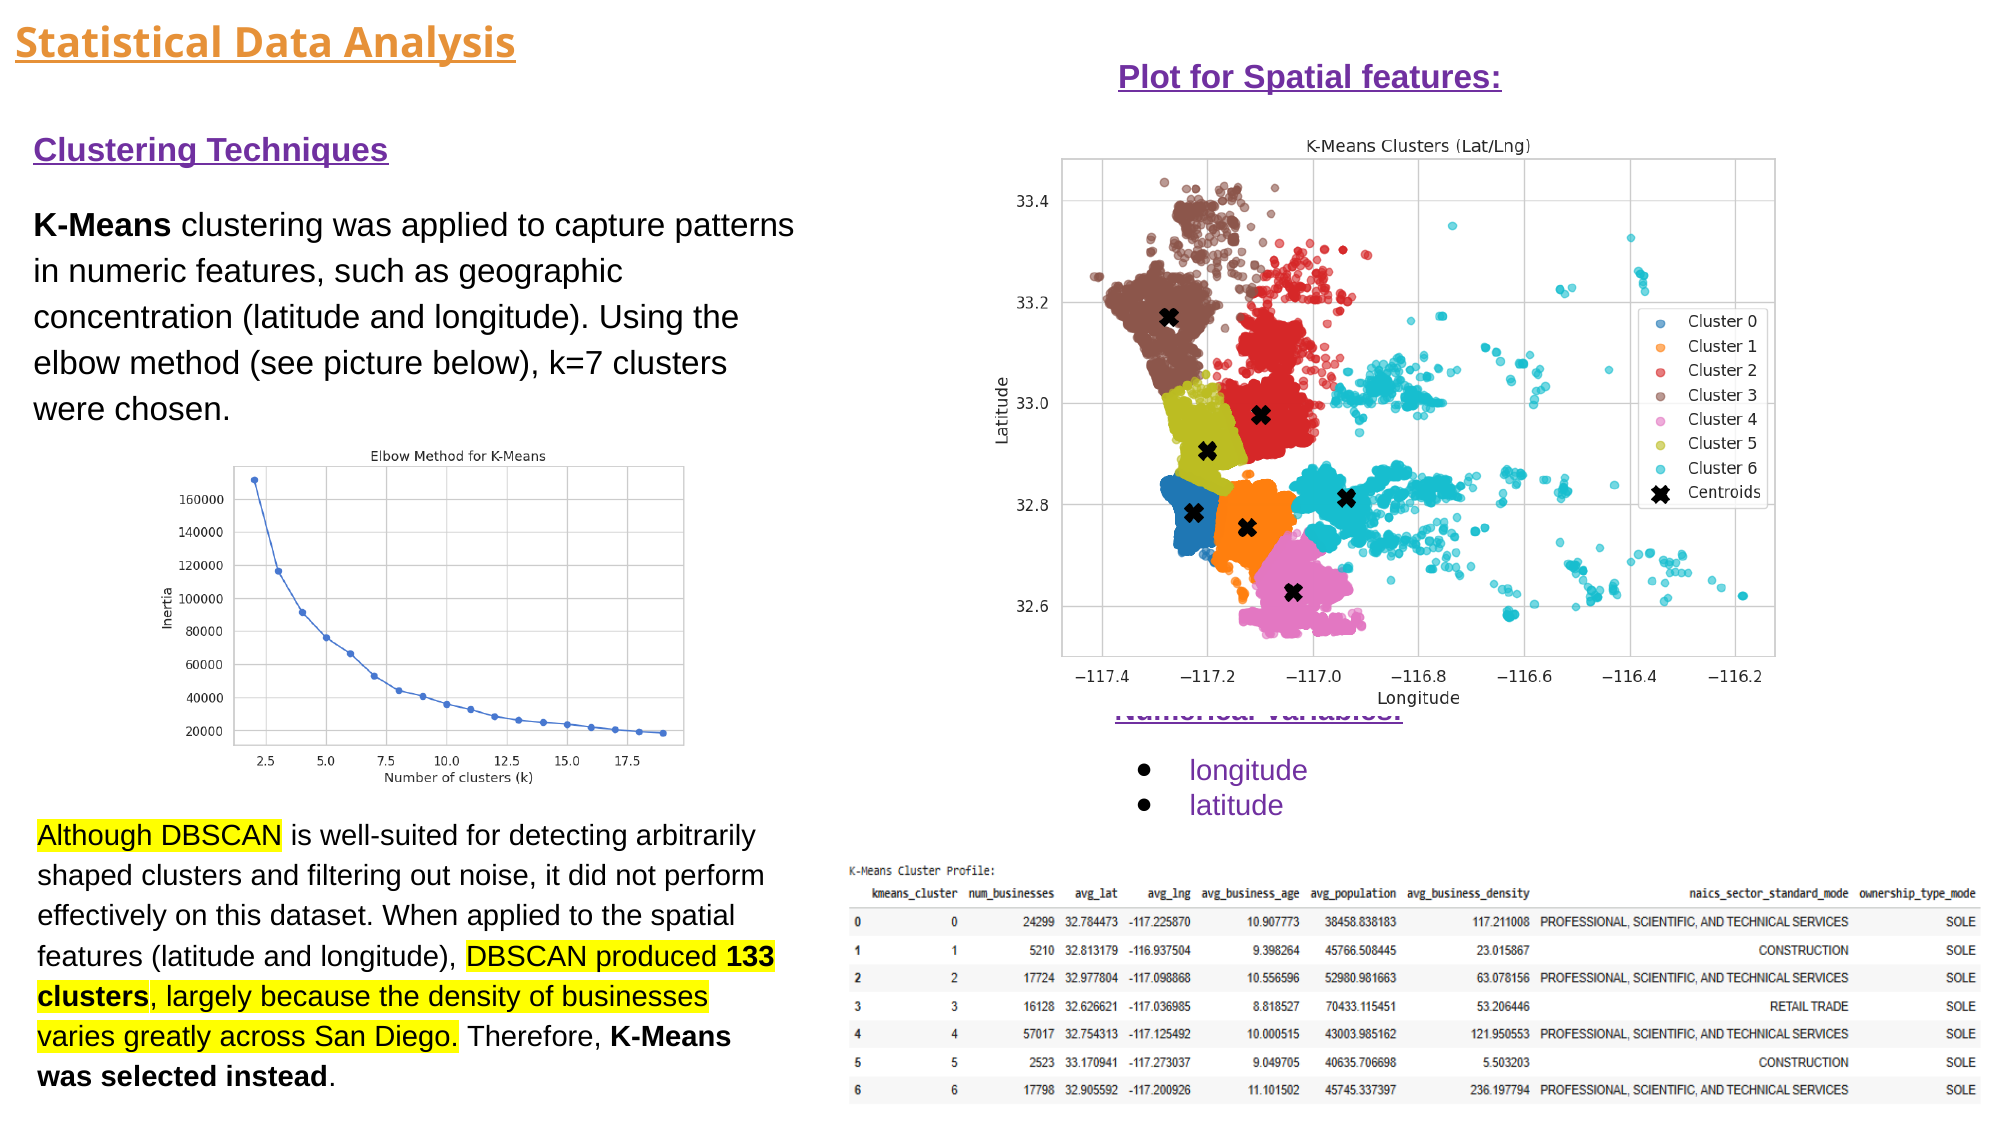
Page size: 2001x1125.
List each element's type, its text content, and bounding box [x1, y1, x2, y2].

picture [152, 443, 690, 793]
text_box Plot for Spatial features: [1002, 26, 1618, 110]
text_box Clustering Techniques [18, 106, 423, 183]
text_box Statistical Data Analysis [0, 6, 537, 82]
text_box Numerical Variables: longitude latitude [1099, 724, 1521, 836]
picture [844, 862, 1988, 1110]
text_box [0, 0, 854, 1125]
picture [983, 129, 1784, 716]
text_box Although DBSCAN is well-suited for detecting arbitrarily shaped clusters and filtering out noise, it did not perform effectively on this dataset. When applied to the spatial features (latitude and longitude), DBSCAN produced 133 clusters, largely because the density of businesses varies greatly across San Diego. Therefore, K-Means was selected instead. [22, 796, 794, 1108]
text_box K-Means clustering was applied to capture patterns in numeric features, such as geographic concentration (latitude and longitude). Using the elbow method (see picture below), k=7 clusters were chosen. [18, 182, 825, 443]
